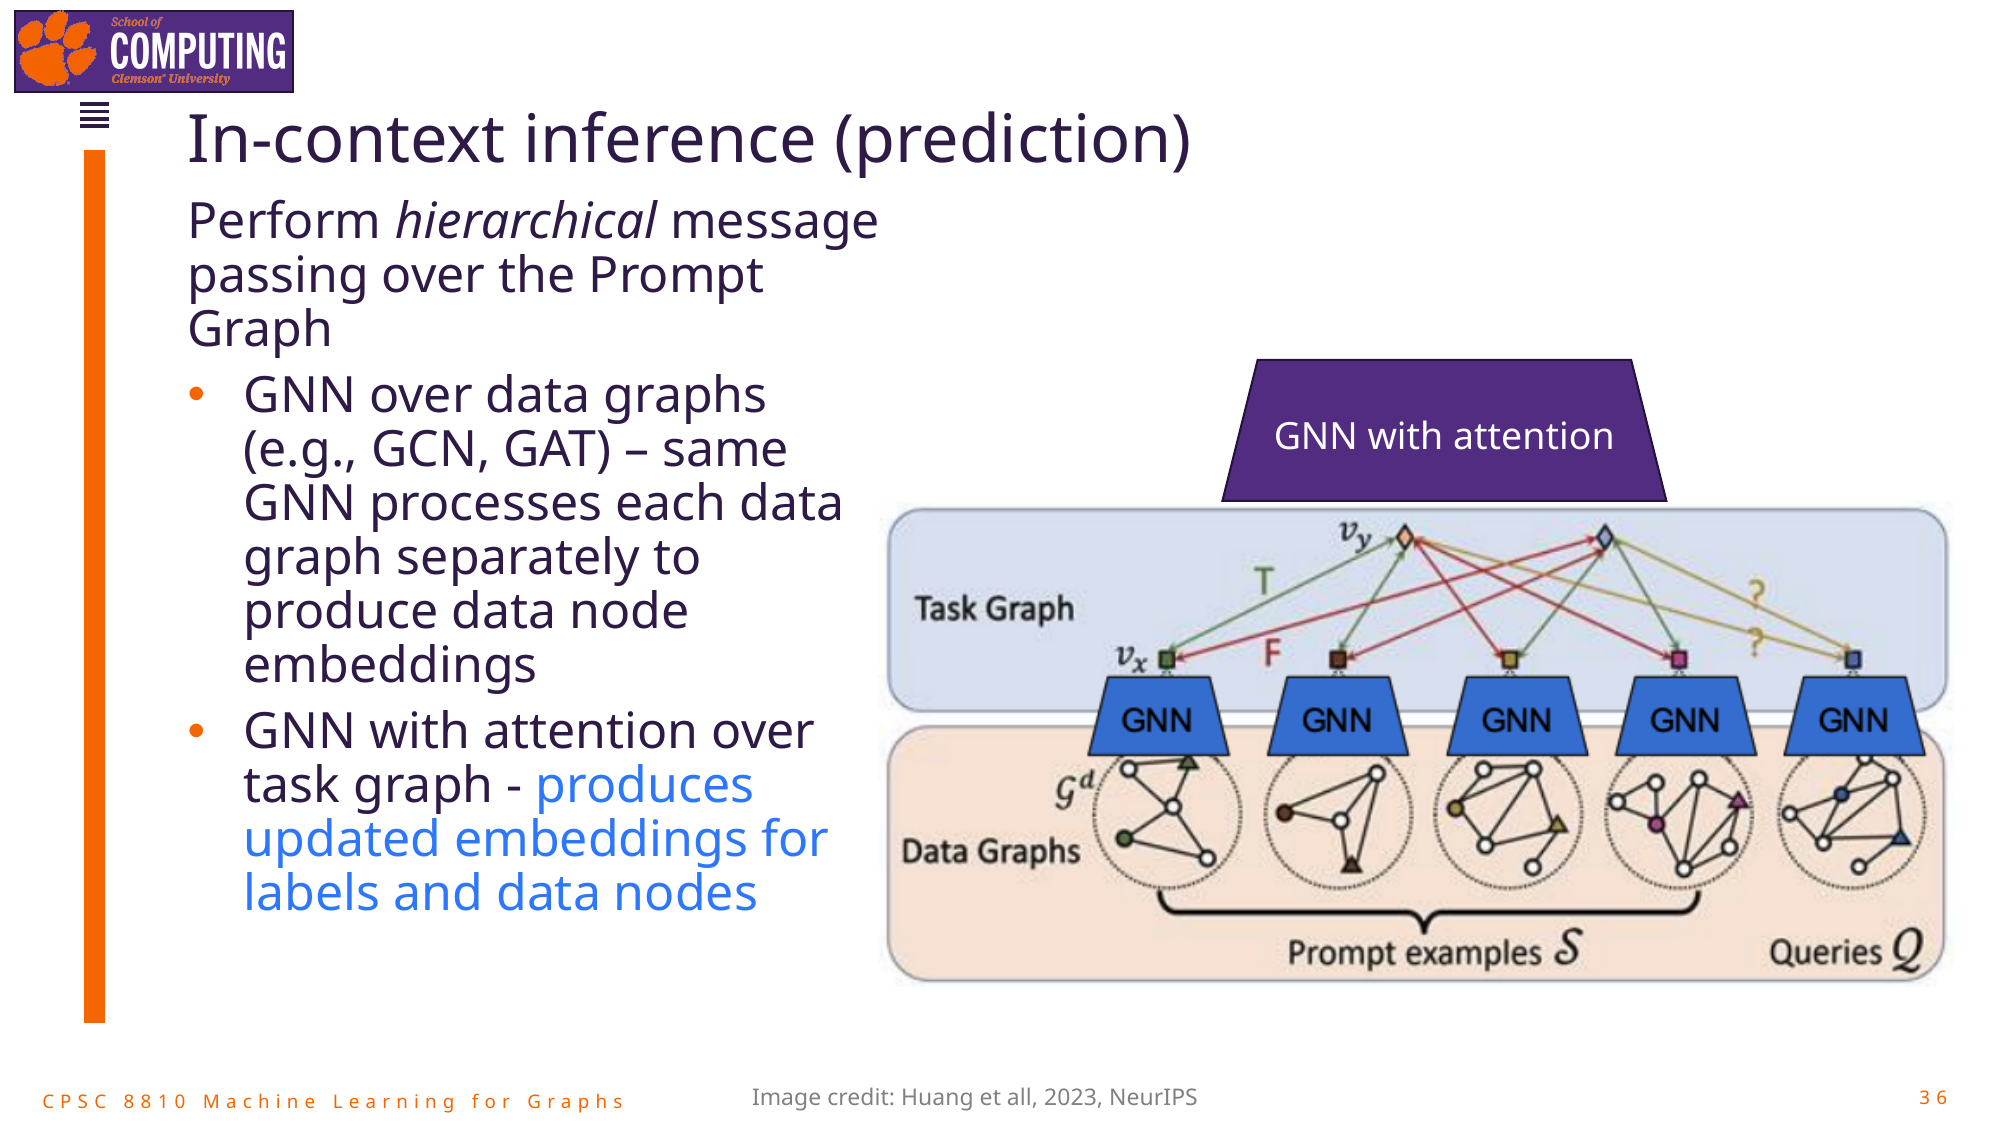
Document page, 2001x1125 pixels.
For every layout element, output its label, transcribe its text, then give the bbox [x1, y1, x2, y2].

text_box Image credit: Huang et all, 2023, NeurIPS [737, 1075, 1214, 1118]
picture [18, 10, 285, 86]
title In-context inference (prediction) [187, 104, 1913, 178]
text_box GNN with attention [1221, 358, 1668, 500]
list Perform hierarchical message passing over the Prompt Graph GNN over data graphs (e.g., GCN, GAT) – same GNN processes each data graph separately to produce data node embeddings GNN with attention over task graph - produces updated embeddings for labels and data nodes [187, 195, 891, 820]
picture [869, 500, 1955, 987]
